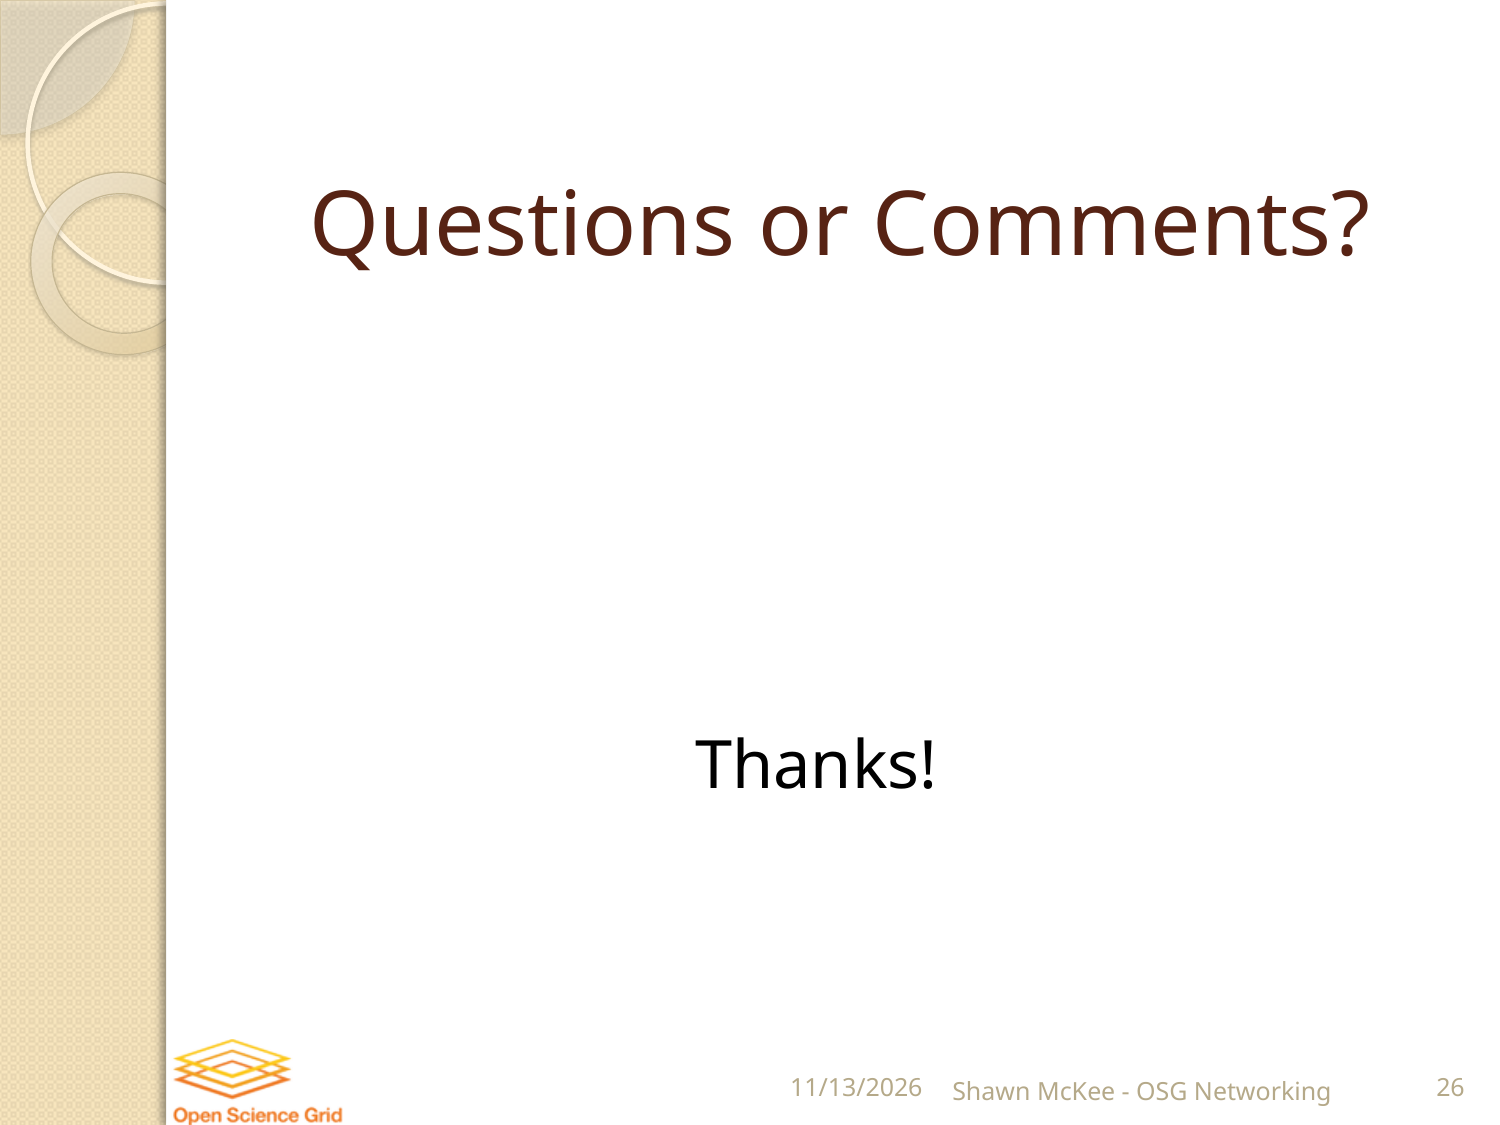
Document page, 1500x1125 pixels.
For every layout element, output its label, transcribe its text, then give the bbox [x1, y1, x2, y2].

list Thanks! [195, 437, 1425, 988]
picture [150, 1039, 385, 1125]
title Questions or Comments? [225, 149, 1455, 505]
footer Shawn McKee - OSG Networking [937, 1034, 1413, 1113]
slide_number 26 [1413, 1034, 1488, 1113]
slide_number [587, 1034, 937, 1113]
